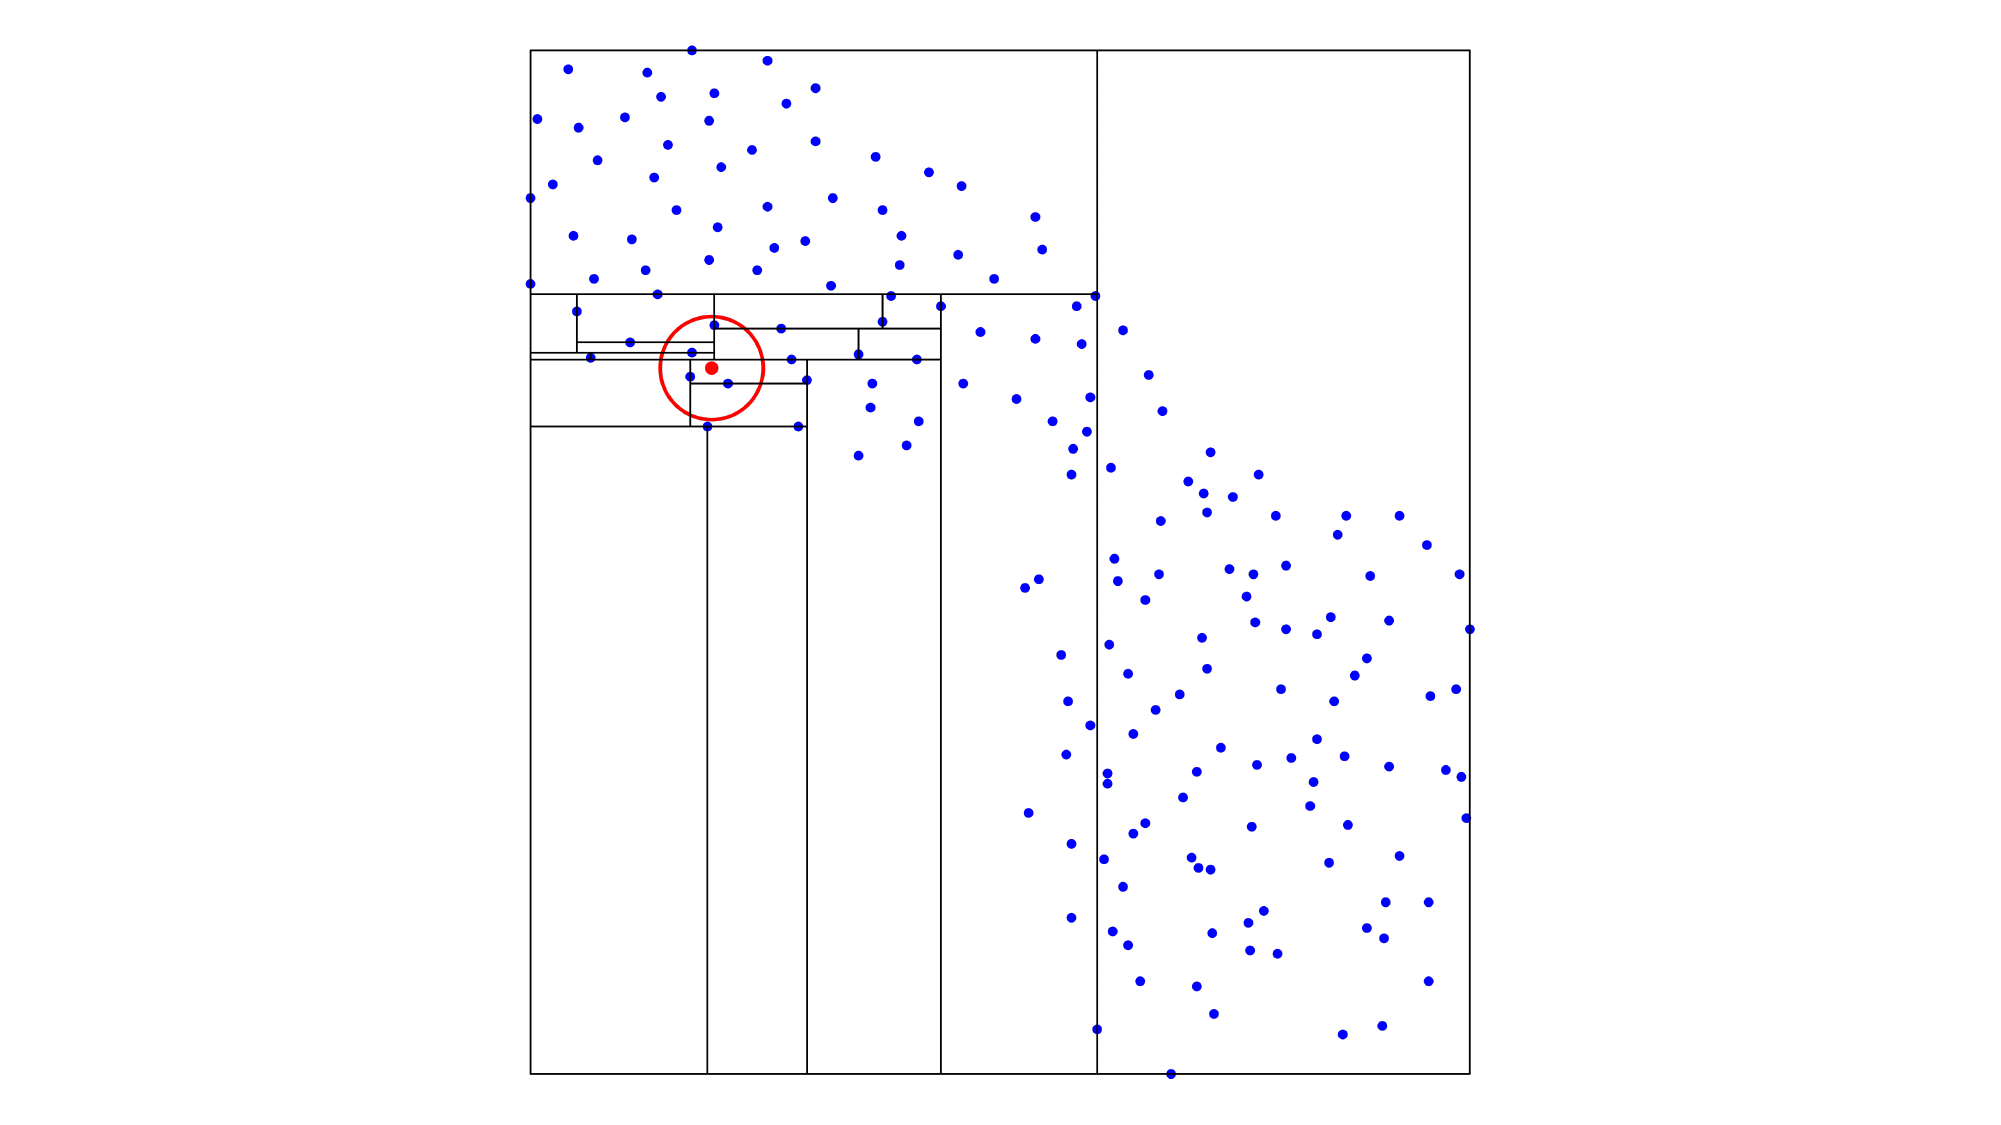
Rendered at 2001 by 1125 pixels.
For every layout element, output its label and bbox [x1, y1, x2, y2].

picture [371, 0, 1629, 1125]
